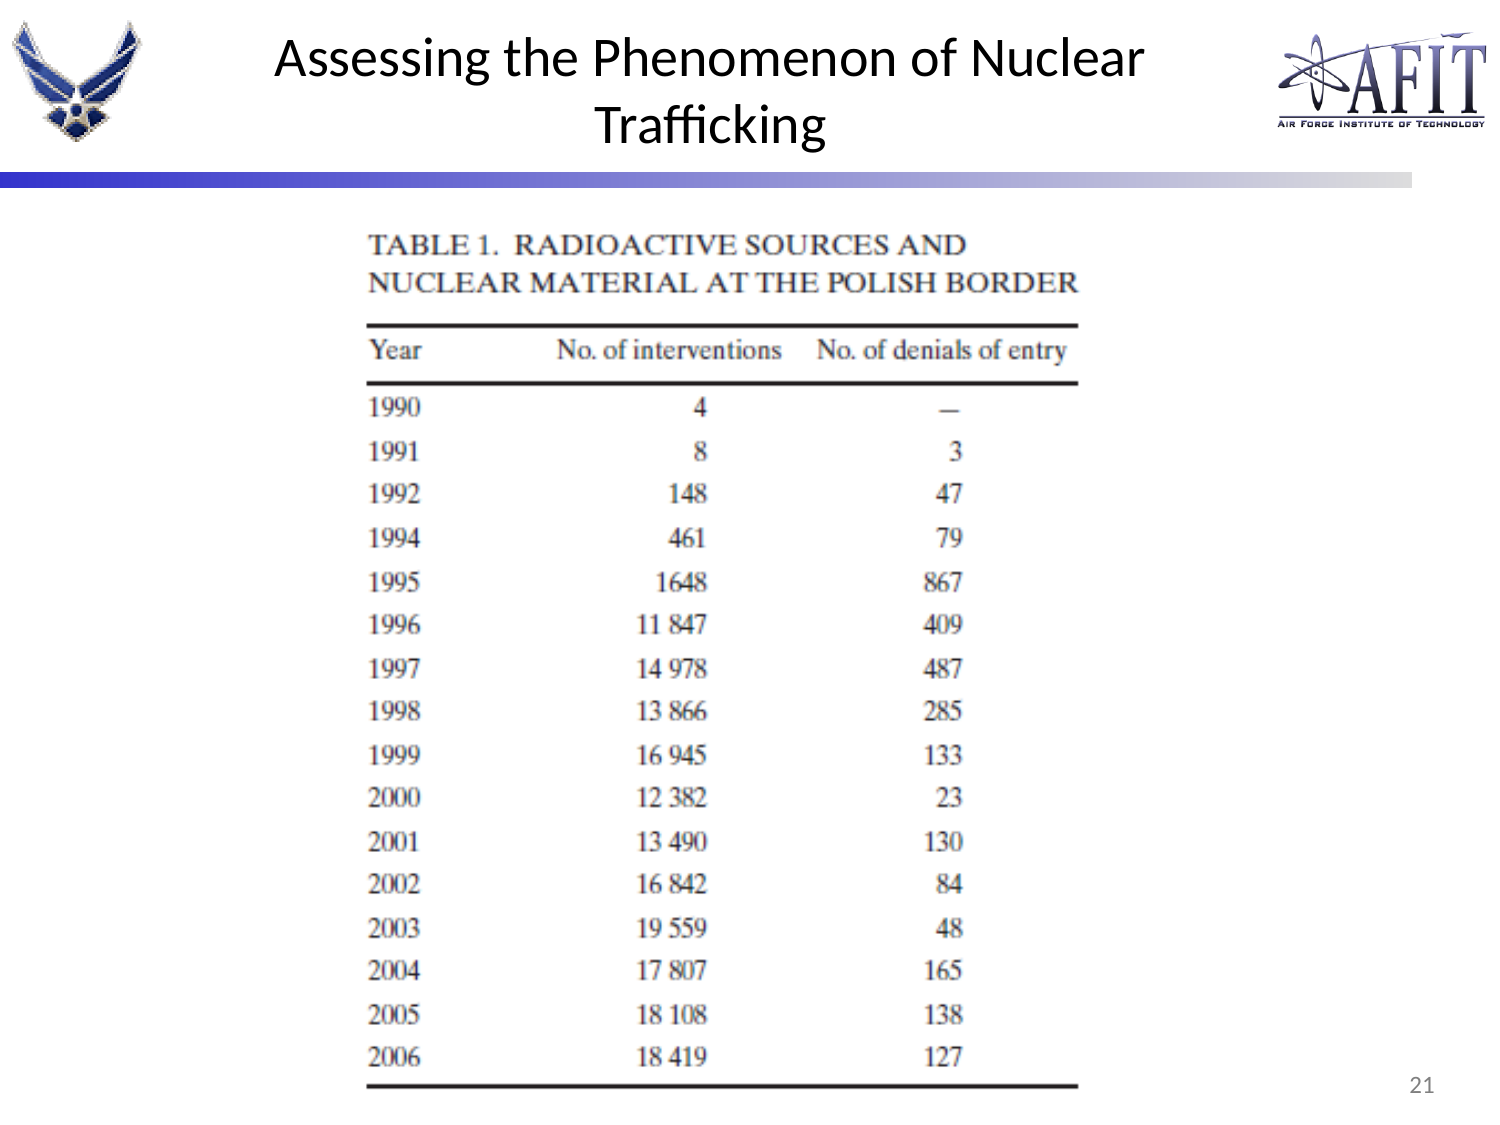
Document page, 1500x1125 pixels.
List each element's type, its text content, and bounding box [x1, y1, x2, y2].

slide_number 20 [1337, 1062, 1450, 1105]
picture [0, 12, 163, 153]
picture [313, 200, 1163, 1125]
title Assessing the Phenomenon of Nuclear Trafficking [166, 12, 1255, 163]
